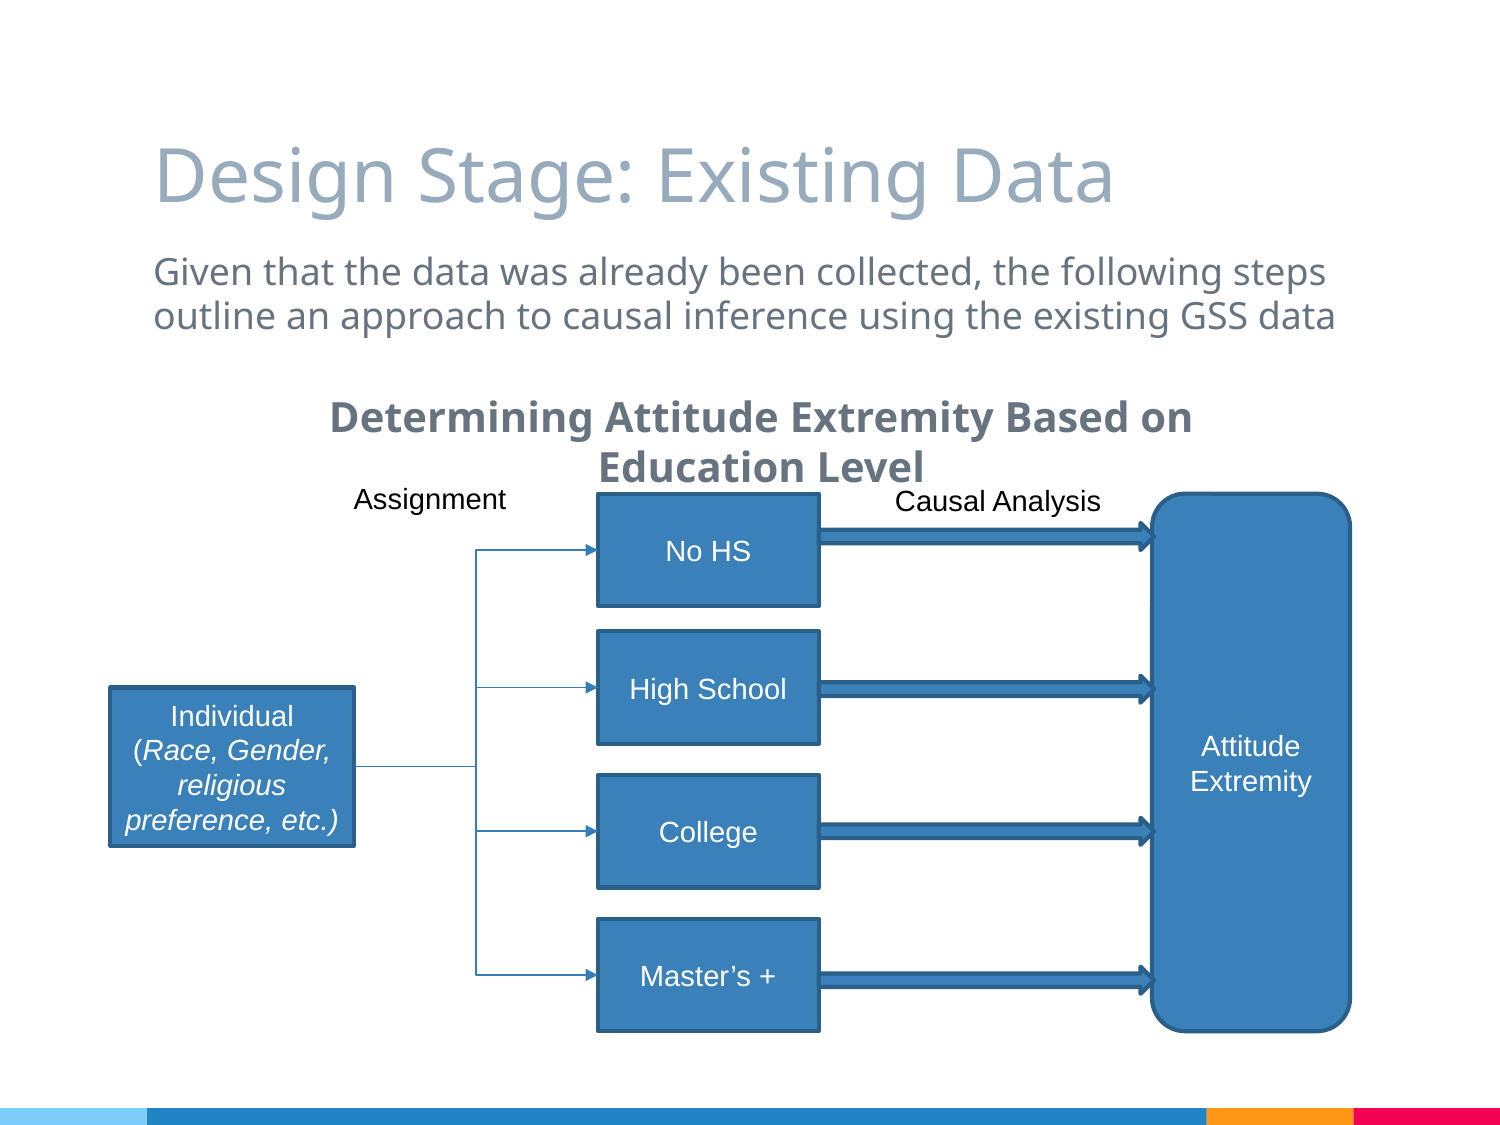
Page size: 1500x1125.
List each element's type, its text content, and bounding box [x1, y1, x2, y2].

text_box Individual (Race, Gender, religious preference, etc.) [108, 685, 348, 848]
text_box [353, 766, 599, 976]
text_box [353, 549, 599, 686]
text_box [816, 673, 1157, 705]
text_box Given that the data was already been collected, the following steps outline an approach to causal inference using the existing GSS data [138, 232, 1417, 369]
text_box [816, 815, 1157, 847]
text_box Determining Attitude Extremity Based on Education Level [218, 376, 1305, 446]
text_box Causal Analysis [880, 475, 1117, 525]
text_box [816, 964, 1157, 996]
text_box Attitude Extremity [1149, 491, 1353, 1034]
text_box High School [604, 629, 821, 746]
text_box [353, 687, 599, 764]
title Design Stage: Existing Data [138, 45, 1199, 232]
text_box [816, 520, 1157, 552]
text_box No HS [596, 492, 821, 608]
text_box Assignment [338, 473, 522, 523]
text_box College [604, 773, 821, 890]
text_box Master’s + [596, 917, 821, 1033]
